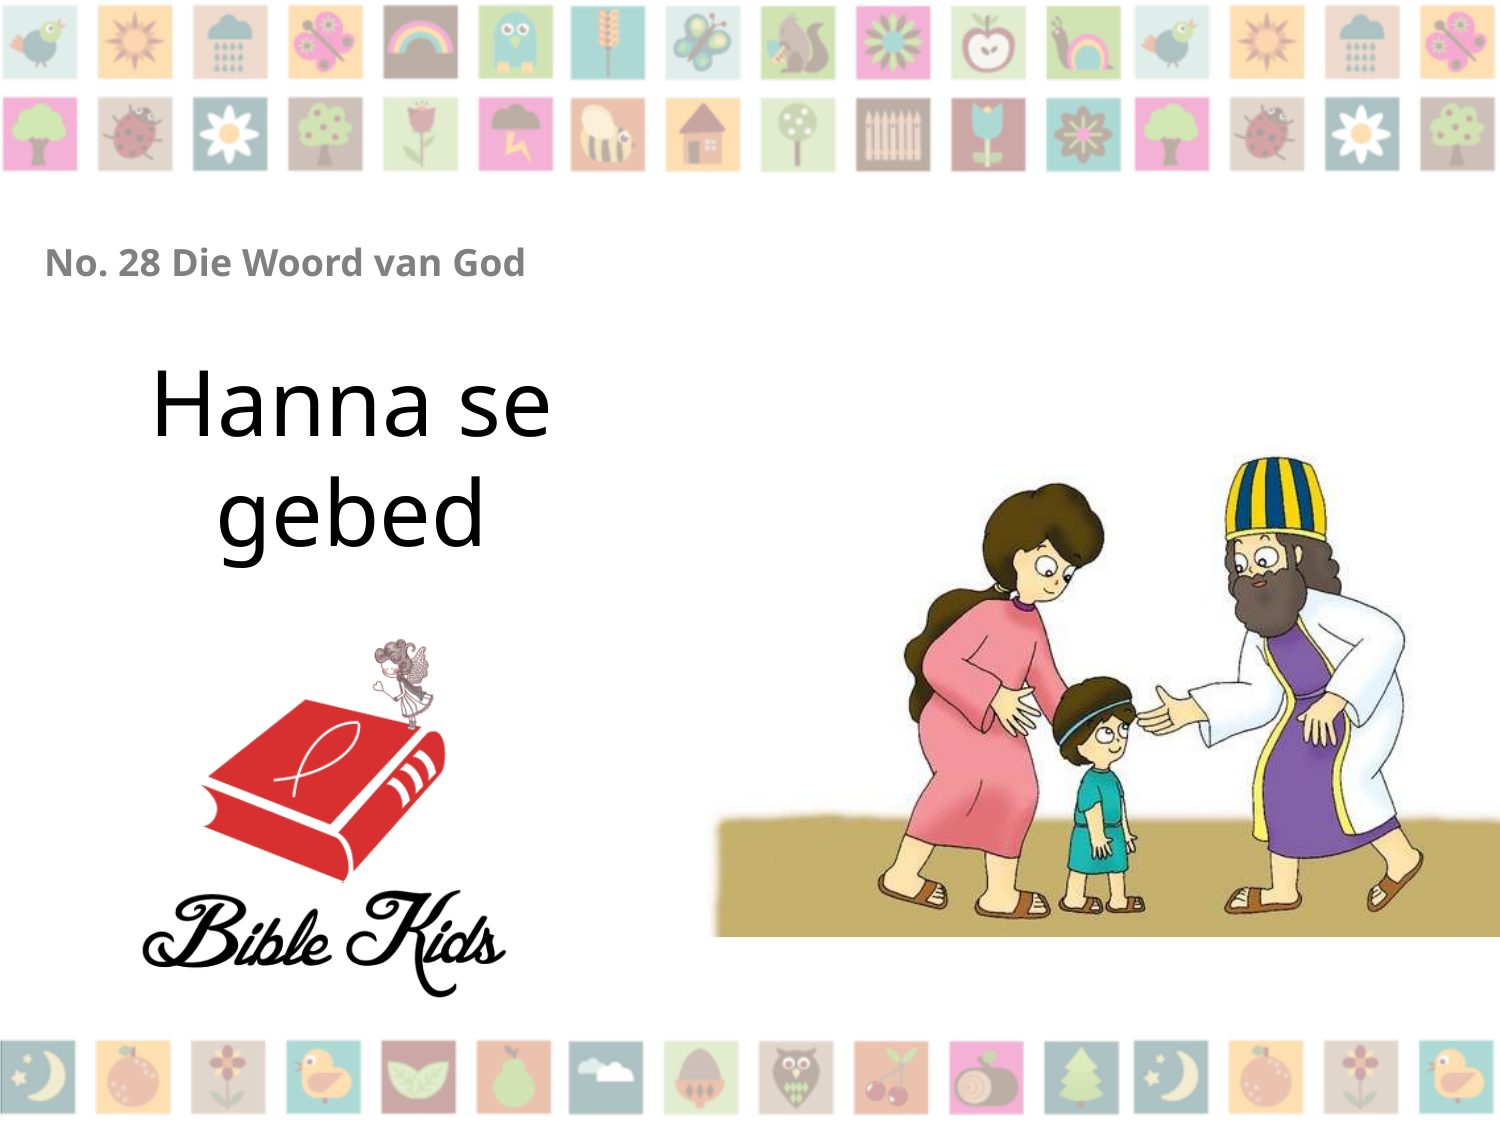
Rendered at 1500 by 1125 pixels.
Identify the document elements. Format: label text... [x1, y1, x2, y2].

picture [643, 328, 1500, 937]
picture [117, 600, 544, 1027]
text_box No. 28 Die Woord van God [29, 231, 543, 292]
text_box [0, 3, 1500, 181]
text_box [0, 1028, 1500, 1118]
text_box Hanna se gebed [29, 336, 638, 572]
